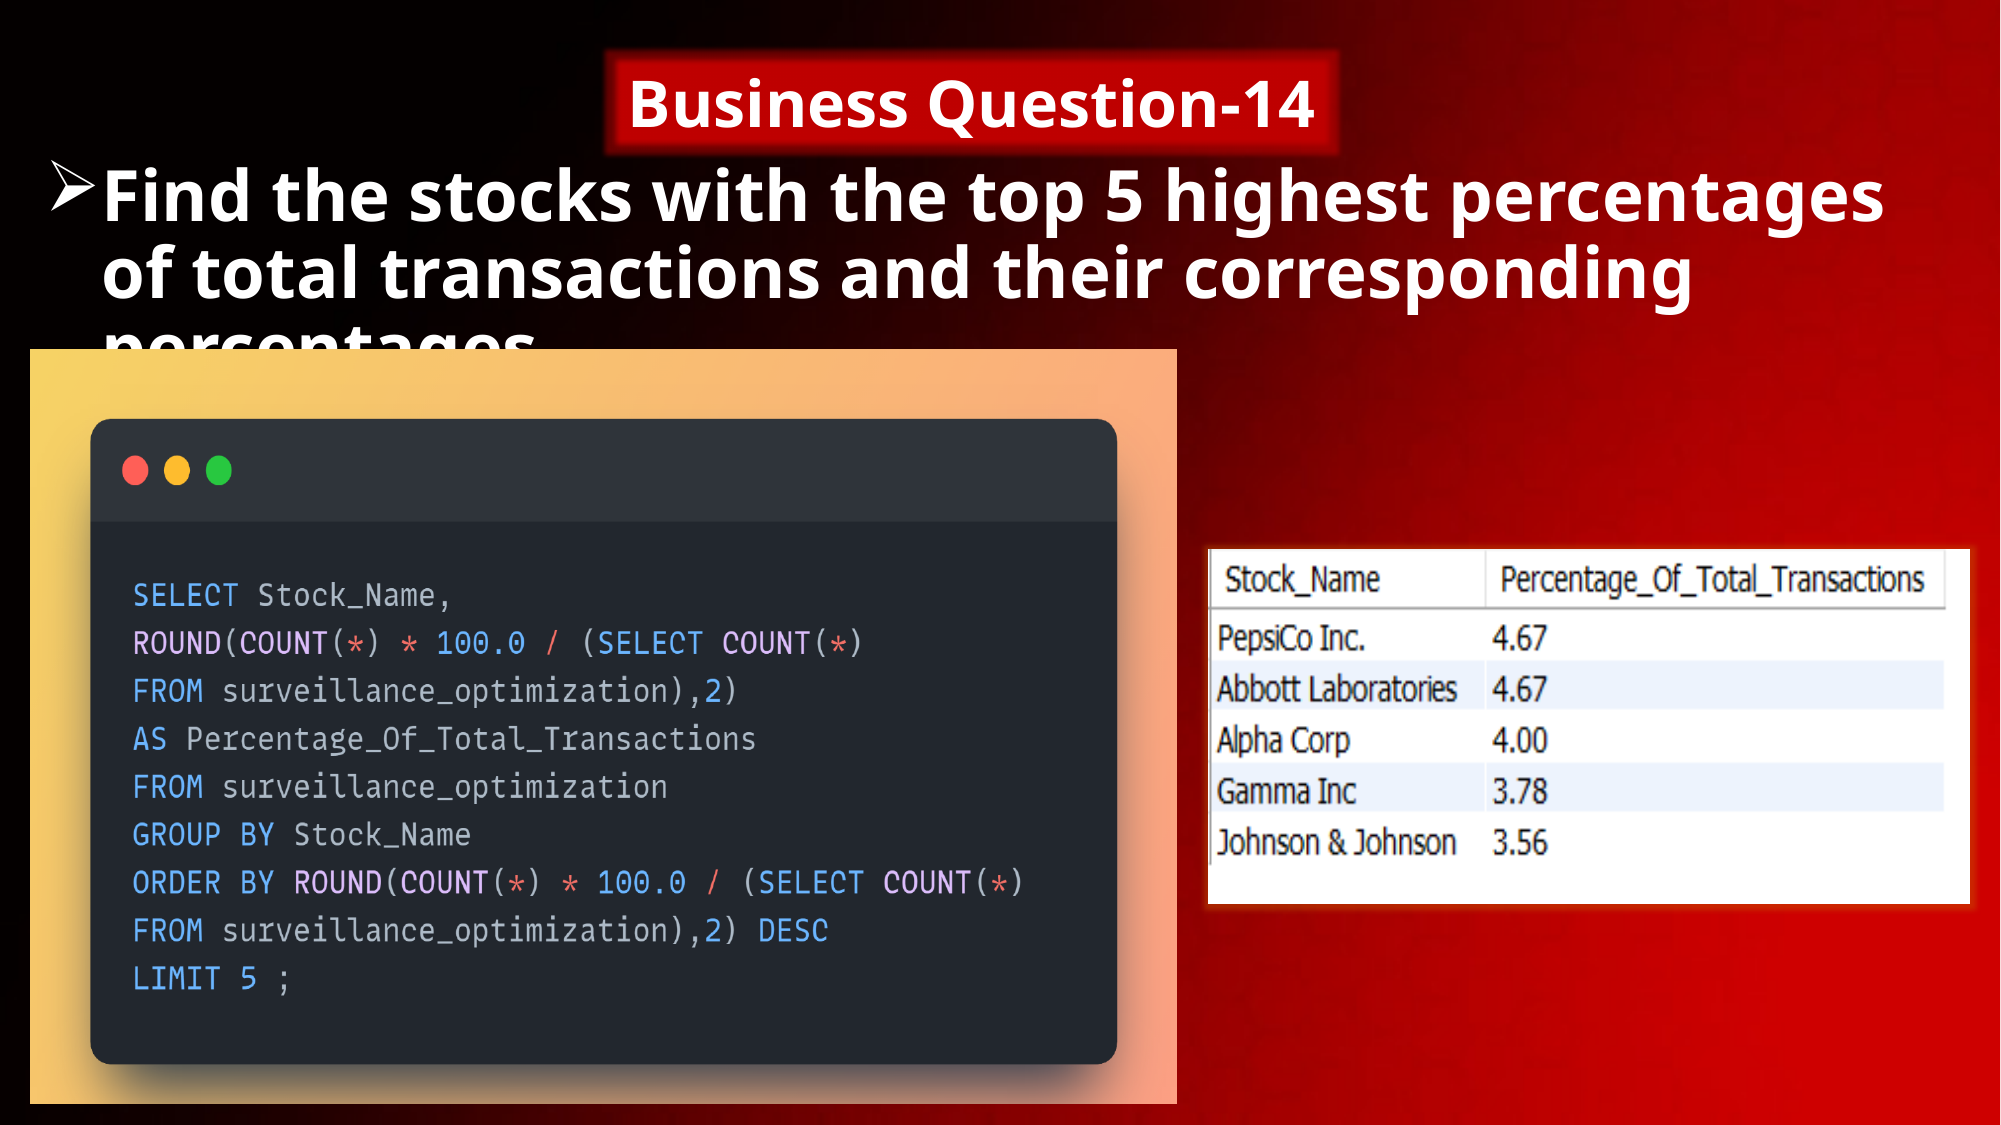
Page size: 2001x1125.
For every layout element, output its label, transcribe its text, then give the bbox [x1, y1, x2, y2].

list Find the stocks with the top 5 highest percentages of total transactions and their corresponding percentages. [30, 153, 1975, 315]
picture [0, 0, 2001, 1125]
text_box Business Question-14 [621, 65, 1324, 140]
